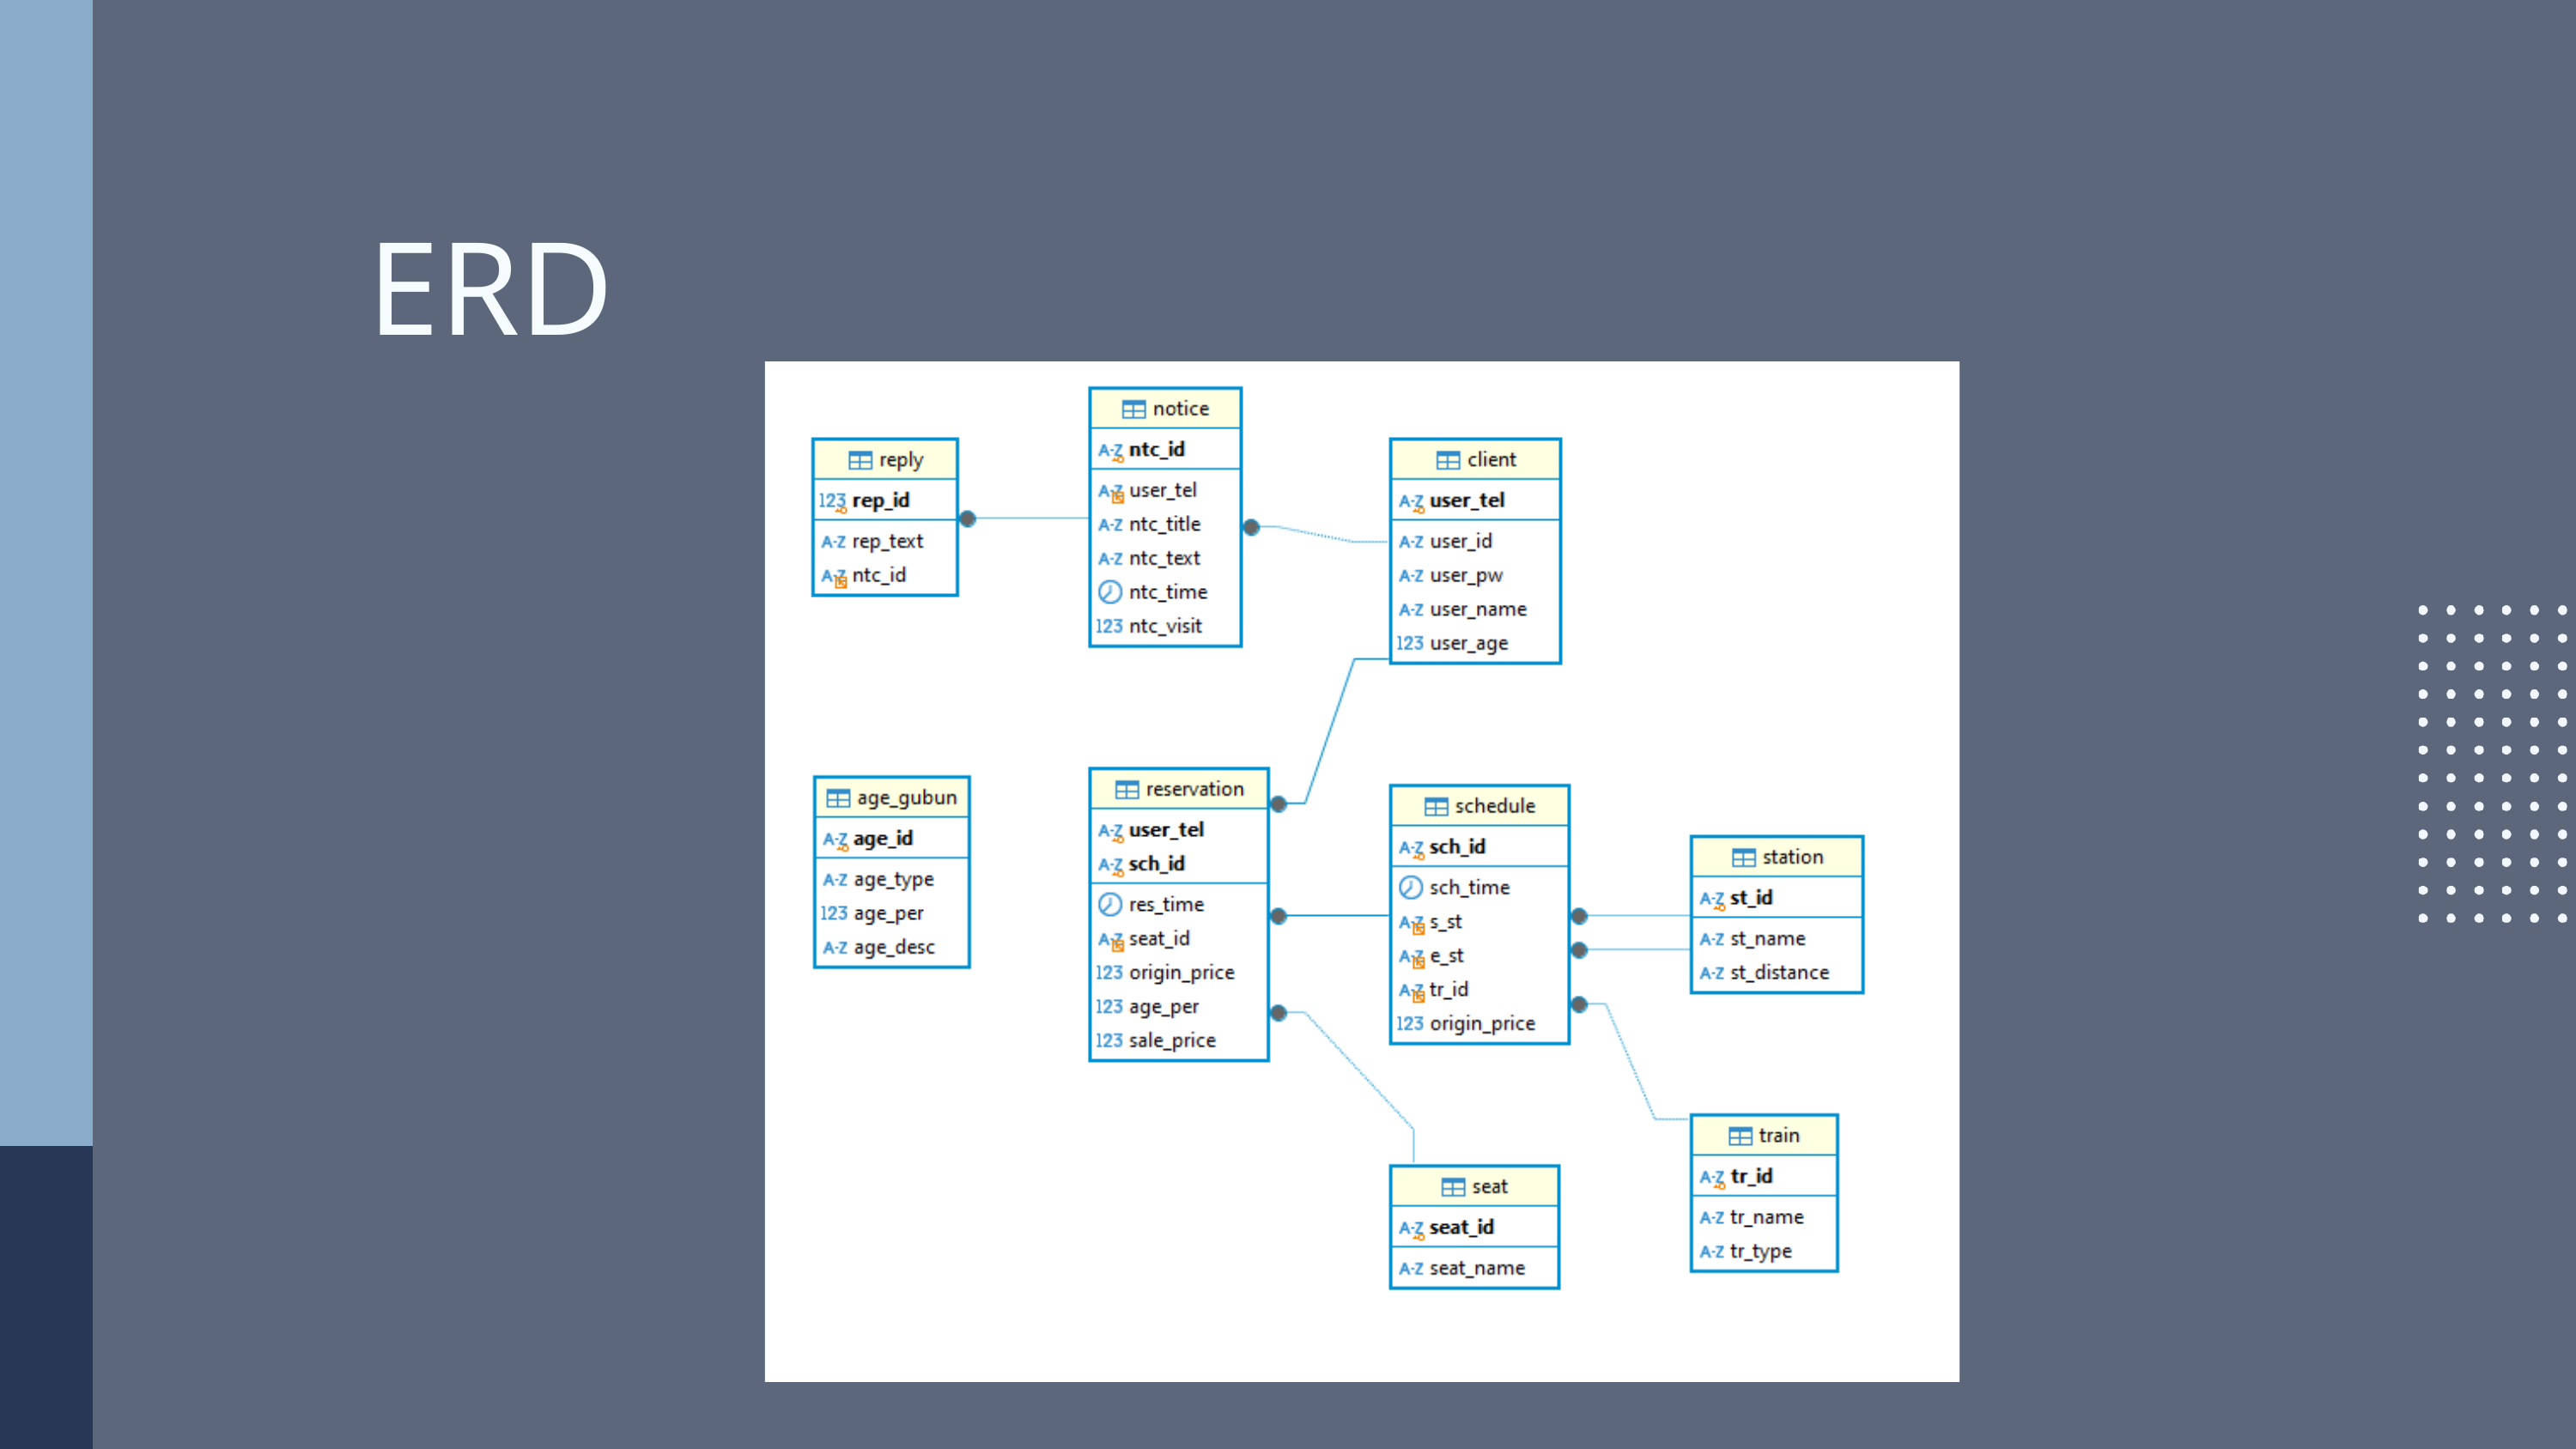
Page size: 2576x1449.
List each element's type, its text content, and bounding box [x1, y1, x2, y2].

text_box [764, 361, 1960, 1382]
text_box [0, 0, 94, 1145]
text_box ERD [368, 180, 1353, 361]
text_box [0, 1145, 94, 1449]
text_box [2418, 605, 2576, 923]
